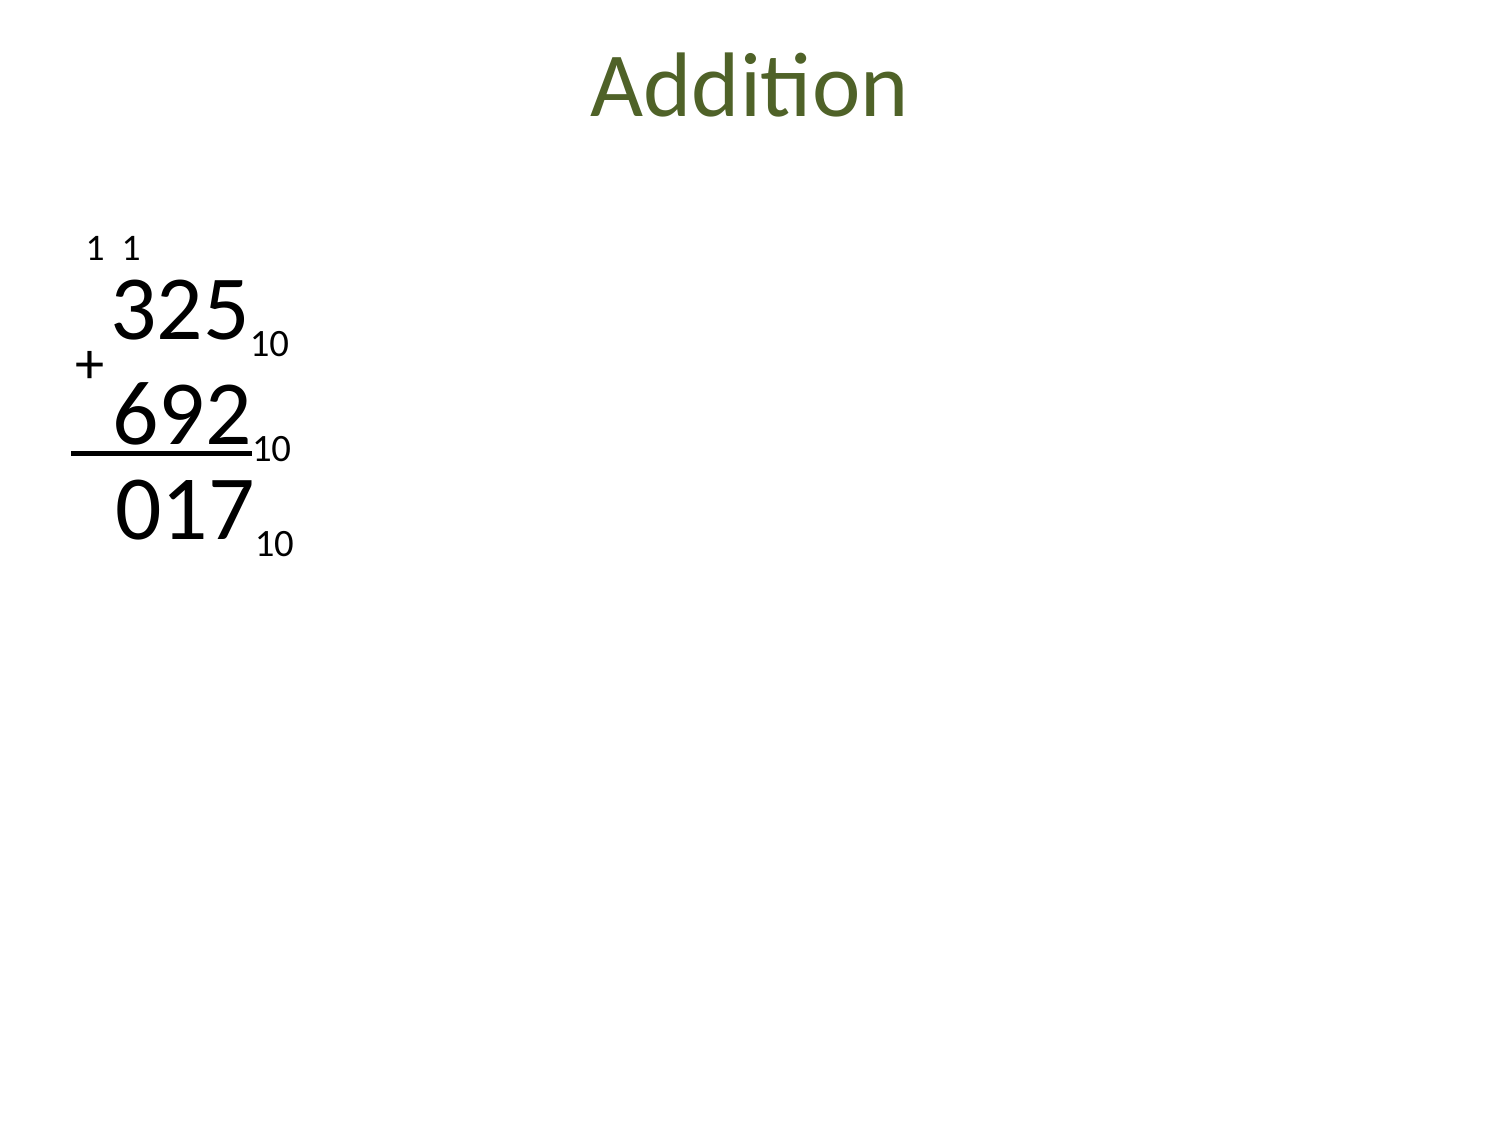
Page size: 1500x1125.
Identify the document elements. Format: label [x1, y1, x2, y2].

title [75, 0, 1425, 174]
text_box [54, 216, 367, 572]
